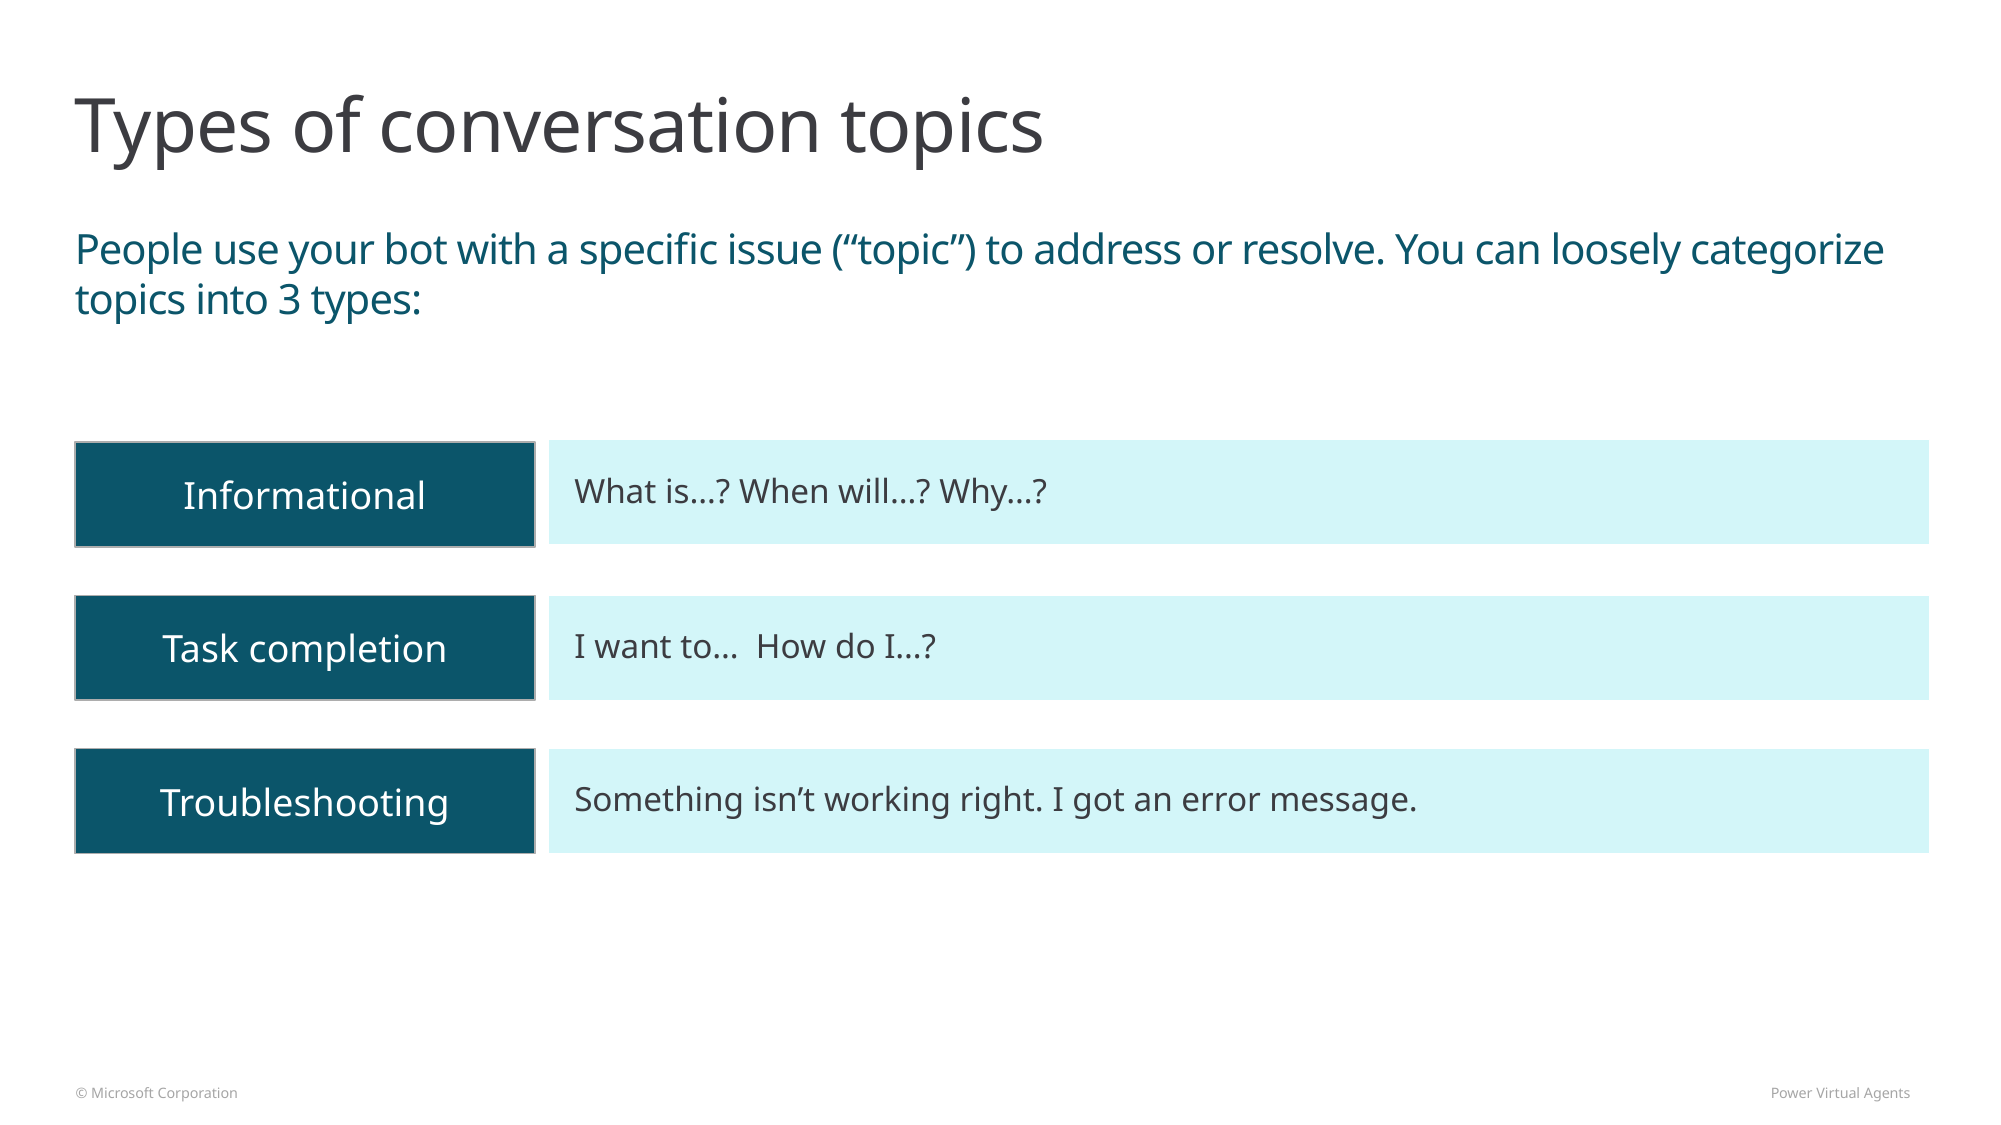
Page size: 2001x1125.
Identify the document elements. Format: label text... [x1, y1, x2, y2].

text_box Something isn’t working right. I got an error message. [547, 748, 1930, 854]
text_box Troubleshooting [74, 748, 536, 854]
text_box I want to… How do I…? [547, 595, 1930, 701]
text_box What is…? When will…? Why…? [547, 439, 1930, 546]
title Types of conversation topics [74, 101, 1930, 168]
text_box Informational [74, 441, 536, 548]
text_box People use your bot with a specific issue (“topic”) to address or resolve. You can loosely categorize topics into 3 types: [74, 223, 1927, 357]
text_box Task completion [74, 595, 536, 701]
